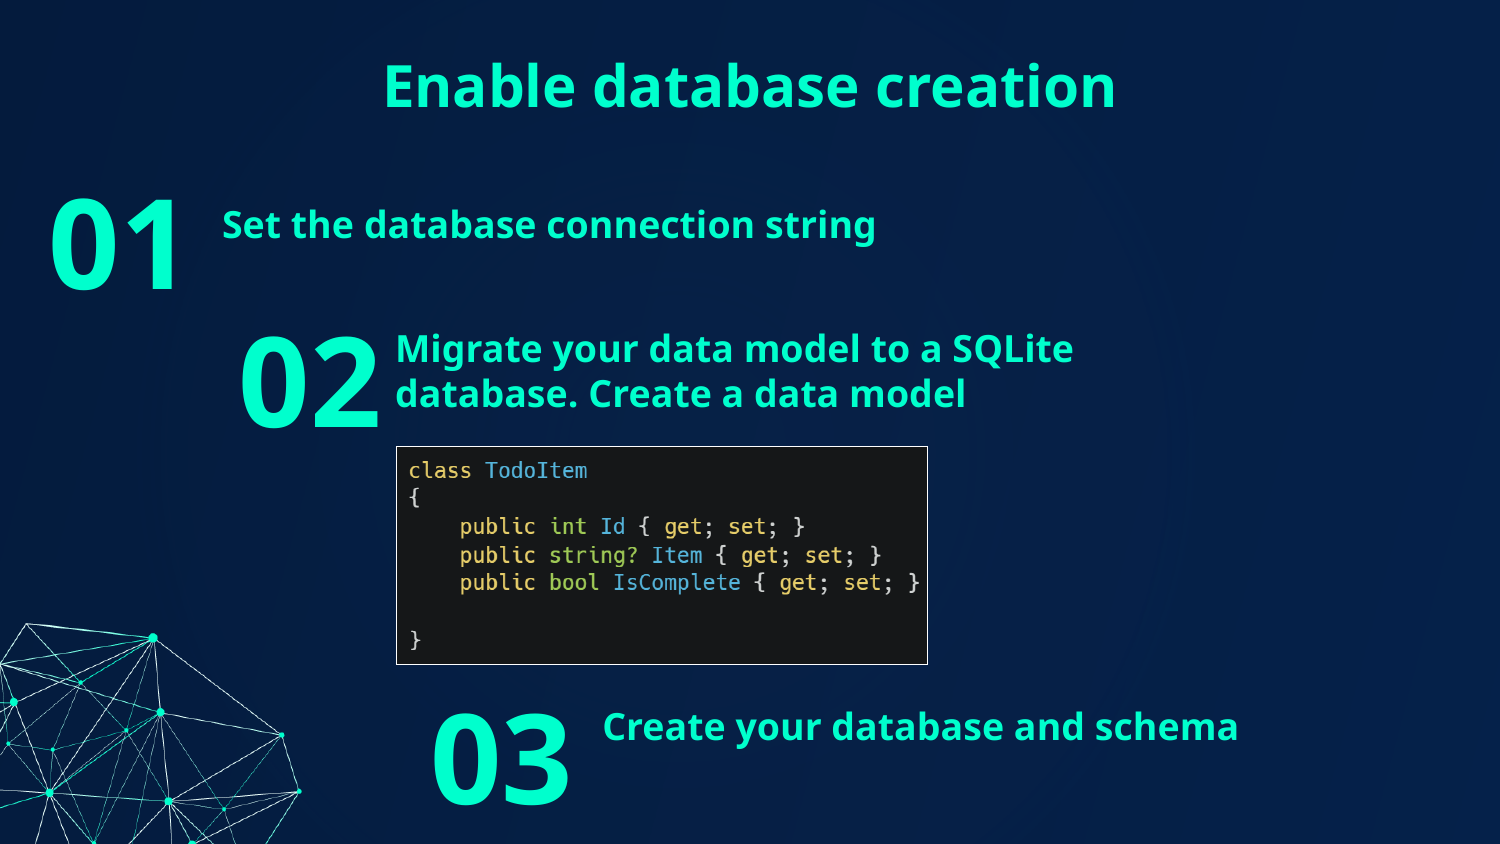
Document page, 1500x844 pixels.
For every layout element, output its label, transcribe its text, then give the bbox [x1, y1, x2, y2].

title Enable database creation [322, 33, 1178, 189]
picture [0, 0, 1500, 844]
text_box 02 [206, 316, 397, 440]
title Set the database connection string [206, 163, 934, 285]
text_box Migrate your data model to a SQLite database. Create a data model [380, 309, 1278, 431]
text_box 03 [395, 692, 589, 817]
title 01 [29, 177, 207, 302]
text_box Create your database and schema [587, 664, 1319, 786]
